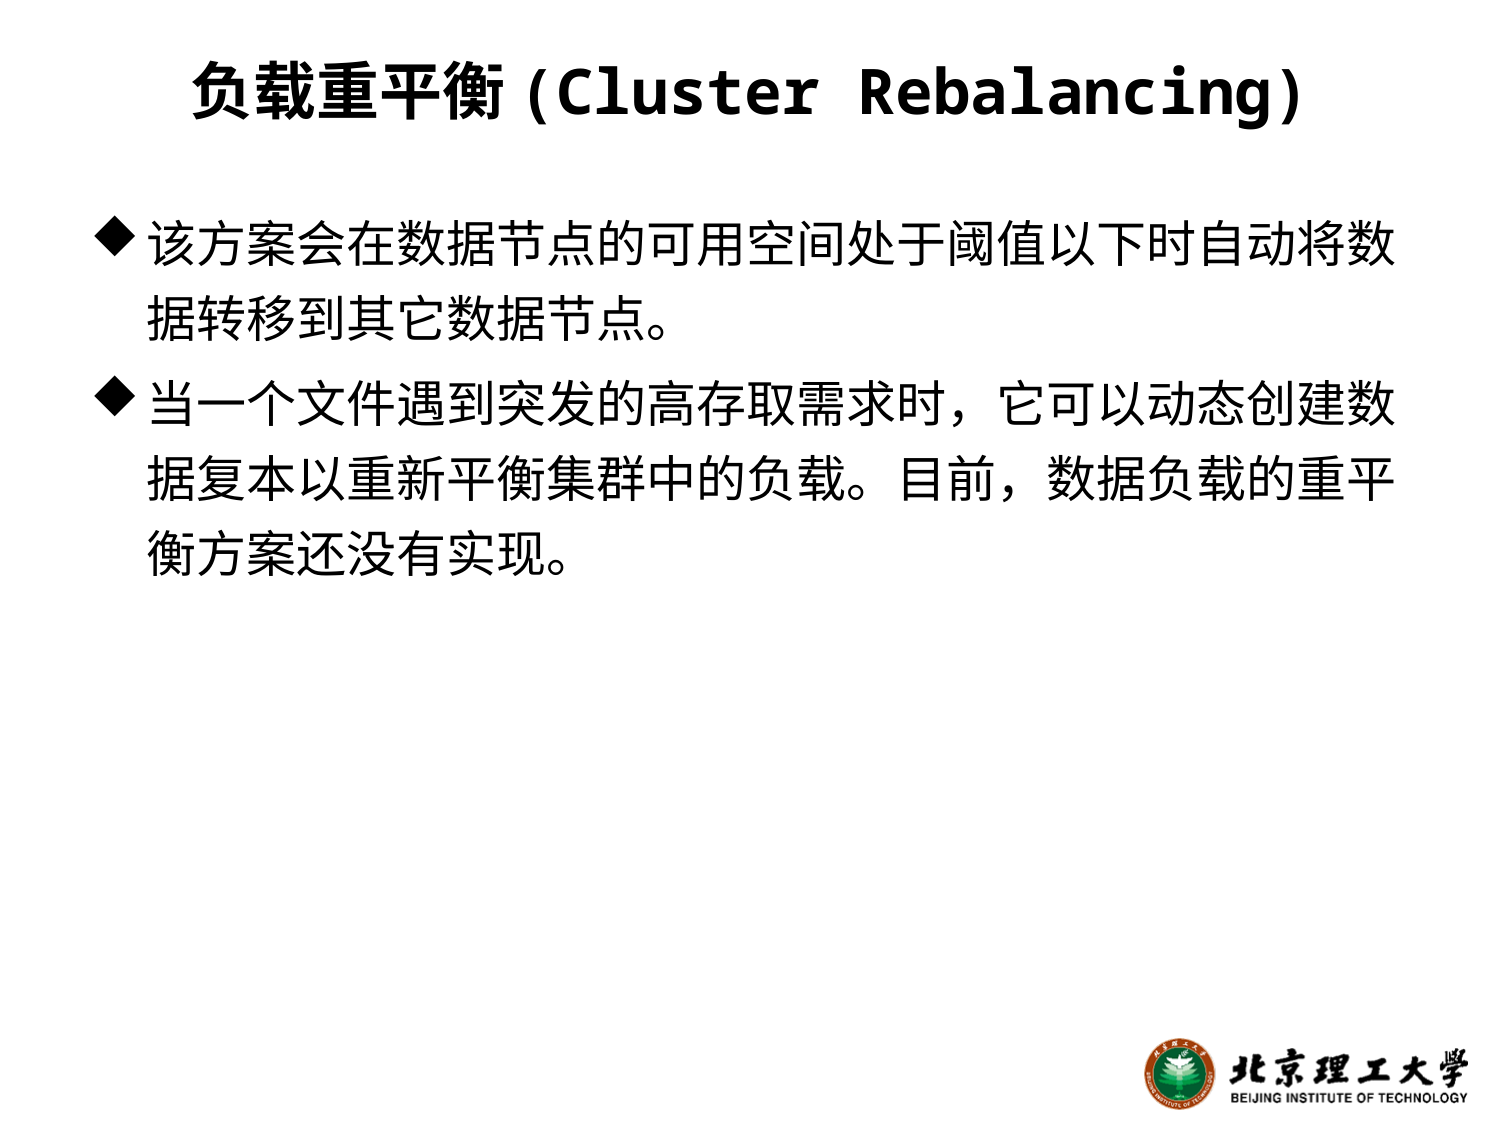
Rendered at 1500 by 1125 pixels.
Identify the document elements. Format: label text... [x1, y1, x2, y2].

list 该方案会在数据节点的可用空间处于阈值以下时自动将数据转移到其它数据节点。 当一个文件遇到突发的高存取需求时，它可以动态创建数据复本以重新平衡集群中的负载。目前，数据负载的重平衡方案还没有实现。 [75, 190, 1425, 1005]
title 负载重平衡(Cluster Rebalancing) [76, 17, 1425, 163]
picture [1144, 1038, 1468, 1110]
